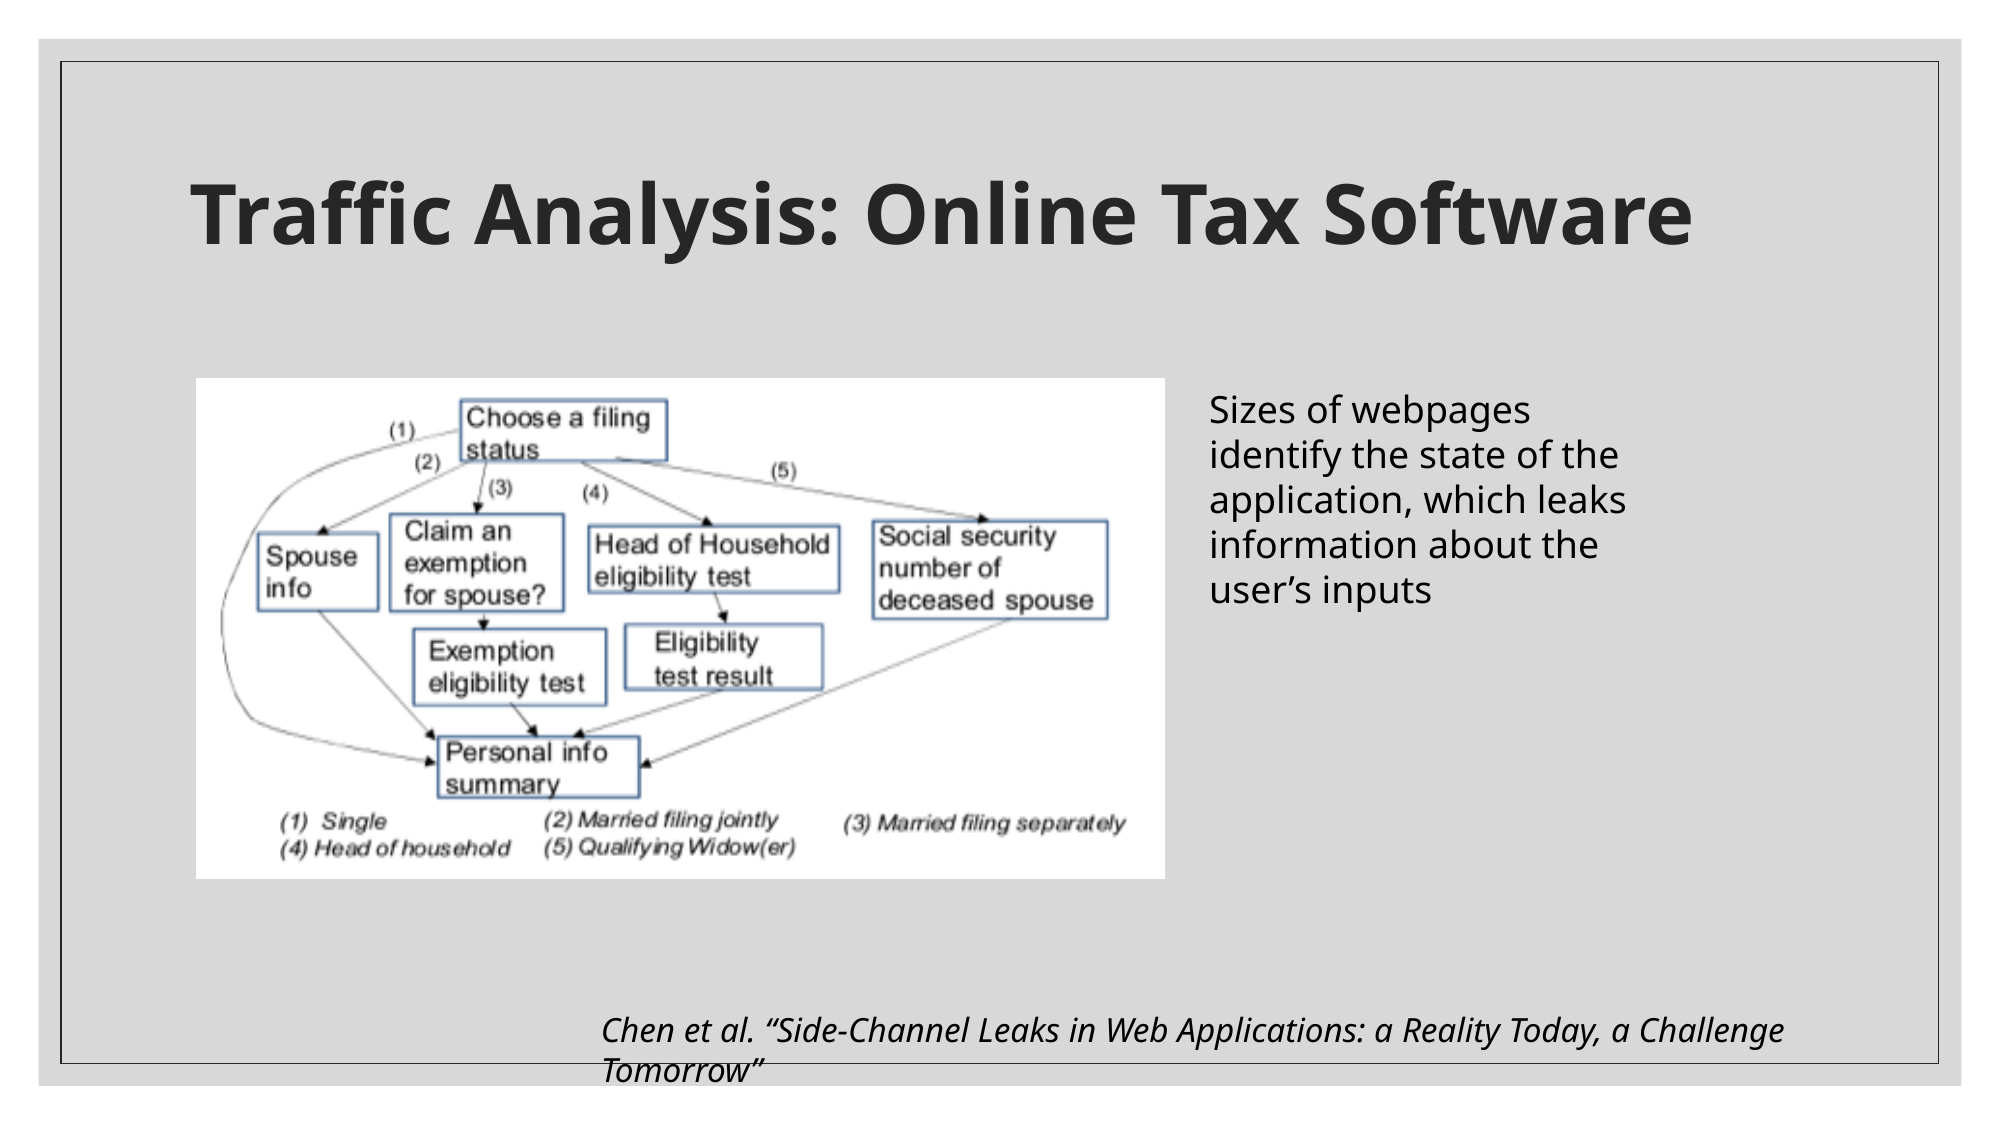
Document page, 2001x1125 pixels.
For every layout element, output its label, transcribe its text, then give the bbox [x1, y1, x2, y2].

picture [196, 378, 1165, 879]
title Traffic Analysis: Online Tax Software [174, 105, 1825, 331]
text_box Chen et al. “Side-Channel Leaks in Web Applications: a Reality Today, a Challenge Tomorrow” [586, 1001, 1954, 1097]
text_box Sizes of webpages identify the state of the application, which leaks information about the user’s inputs [1194, 378, 1657, 619]
